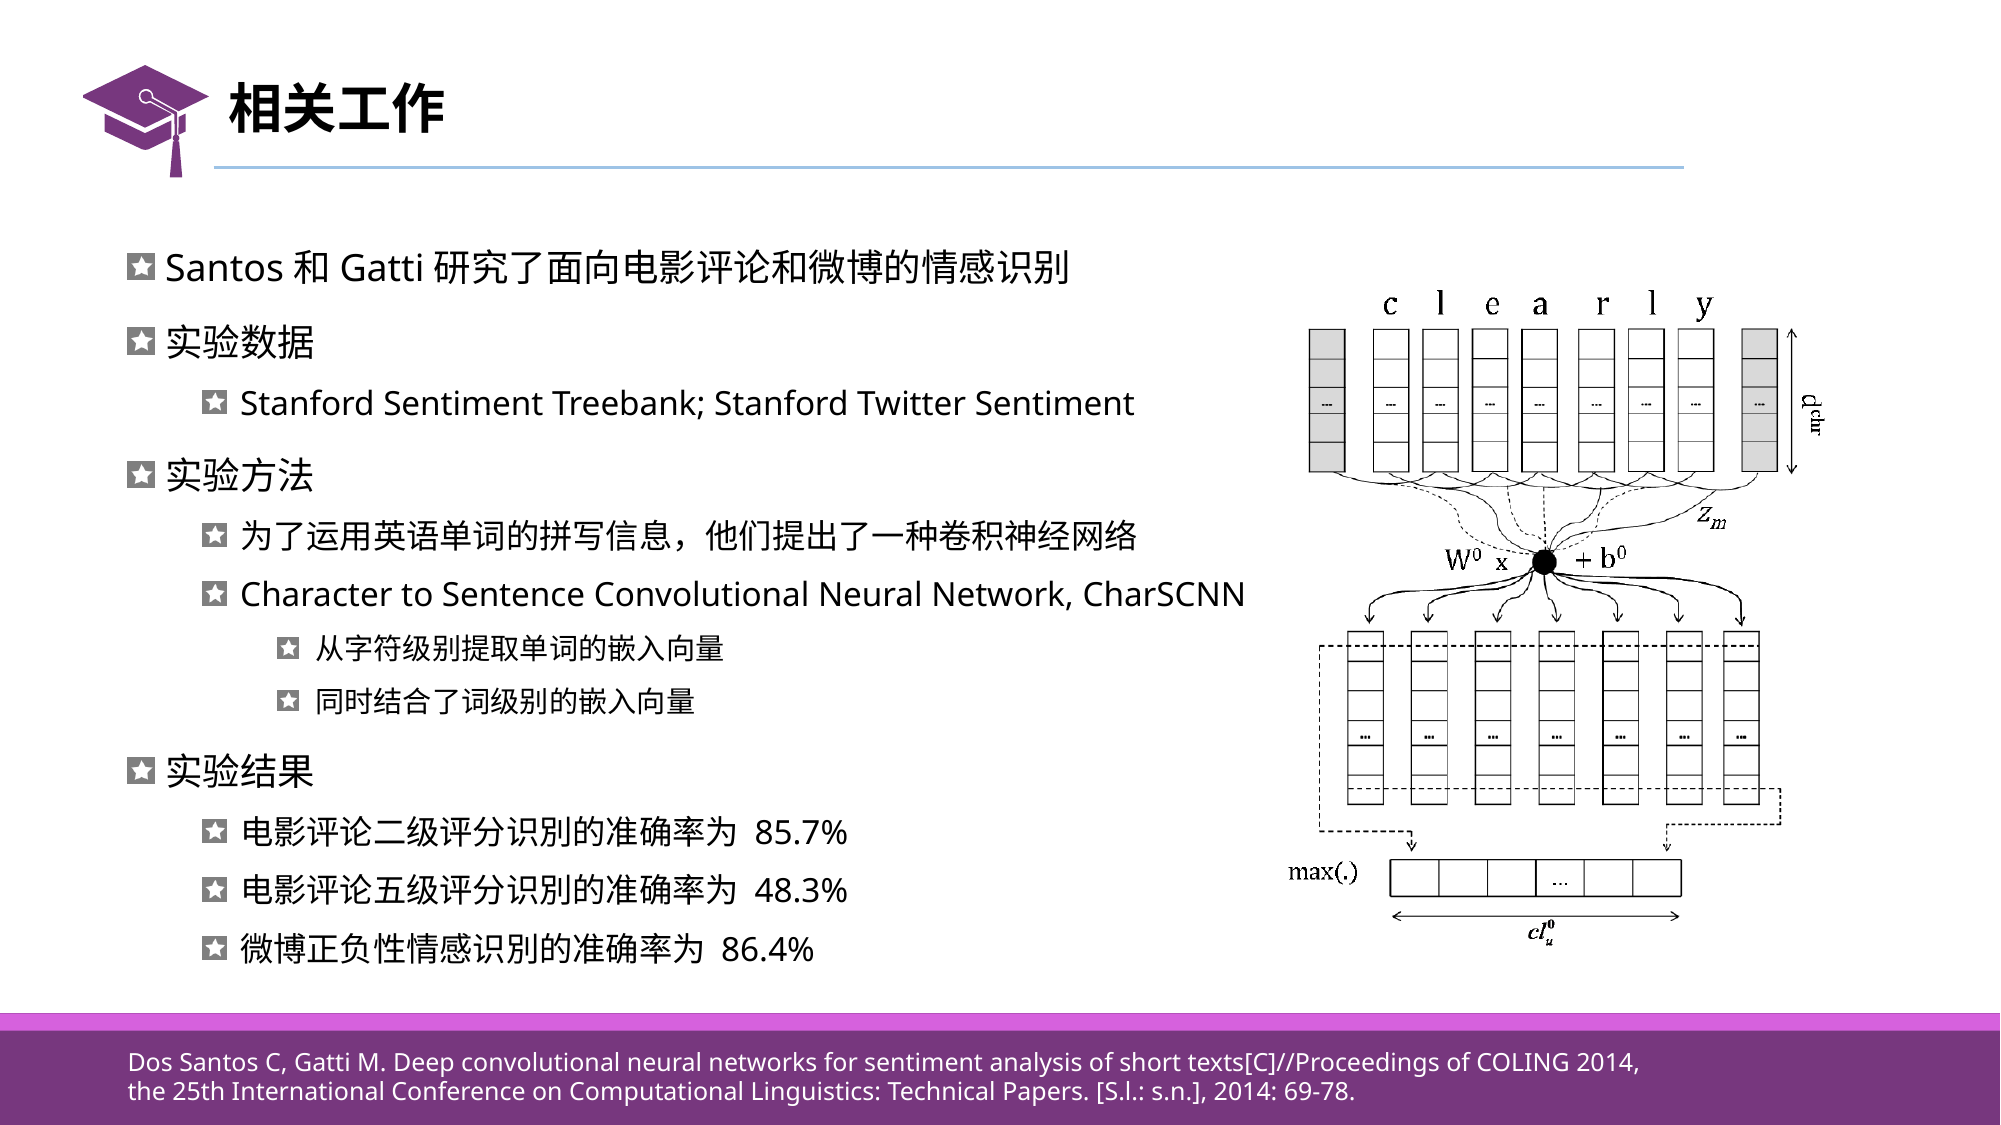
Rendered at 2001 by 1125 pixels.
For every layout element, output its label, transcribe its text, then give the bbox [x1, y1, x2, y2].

picture [202, 581, 227, 606]
picture [127, 757, 155, 784]
text_box [83, 65, 209, 178]
text_box Dos Santos C, Gatti M. Deep convolutional neural networks for sentiment analysis of short texts[C]//Proceedings of COLING 2014, the 25th International Conference on Computational Linguistics: Technical Papers. [S.l.: s.n.], 2014: 69-78. [112, 1038, 1662, 1114]
picture [127, 253, 155, 280]
picture [202, 523, 227, 547]
picture [202, 819, 227, 843]
picture [1279, 283, 1838, 957]
title 相关工作 [213, 55, 1077, 166]
picture [277, 637, 299, 659]
picture [277, 690, 299, 711]
picture [202, 877, 227, 902]
list Santos和Gatti研究了面向电影评论和微博的情感识别 实验数据 Stanford Sentiment Treebank; Stanford Twitter Sentiment 实验方法 为了运用英语单词的拼写信息，他们提出了一种卷积神经网络 Character to Sentence Convolutional Neural Network, CharSCNN 从字符级别提取单词的嵌入向量 同时结合了词级别的嵌入向量 实验结果 电影评论二级评分识別的准确率为 85.7% 电影评论五级评分识別的准确率为 48.3% 微博正负性情感识別的准确率为 86.4% [112, 227, 1838, 942]
picture [127, 461, 155, 488]
text_box [0, 1032, 2000, 1125]
picture [202, 936, 227, 960]
picture [202, 390, 227, 414]
text_box [0, 1012, 2000, 1032]
picture [127, 327, 155, 355]
